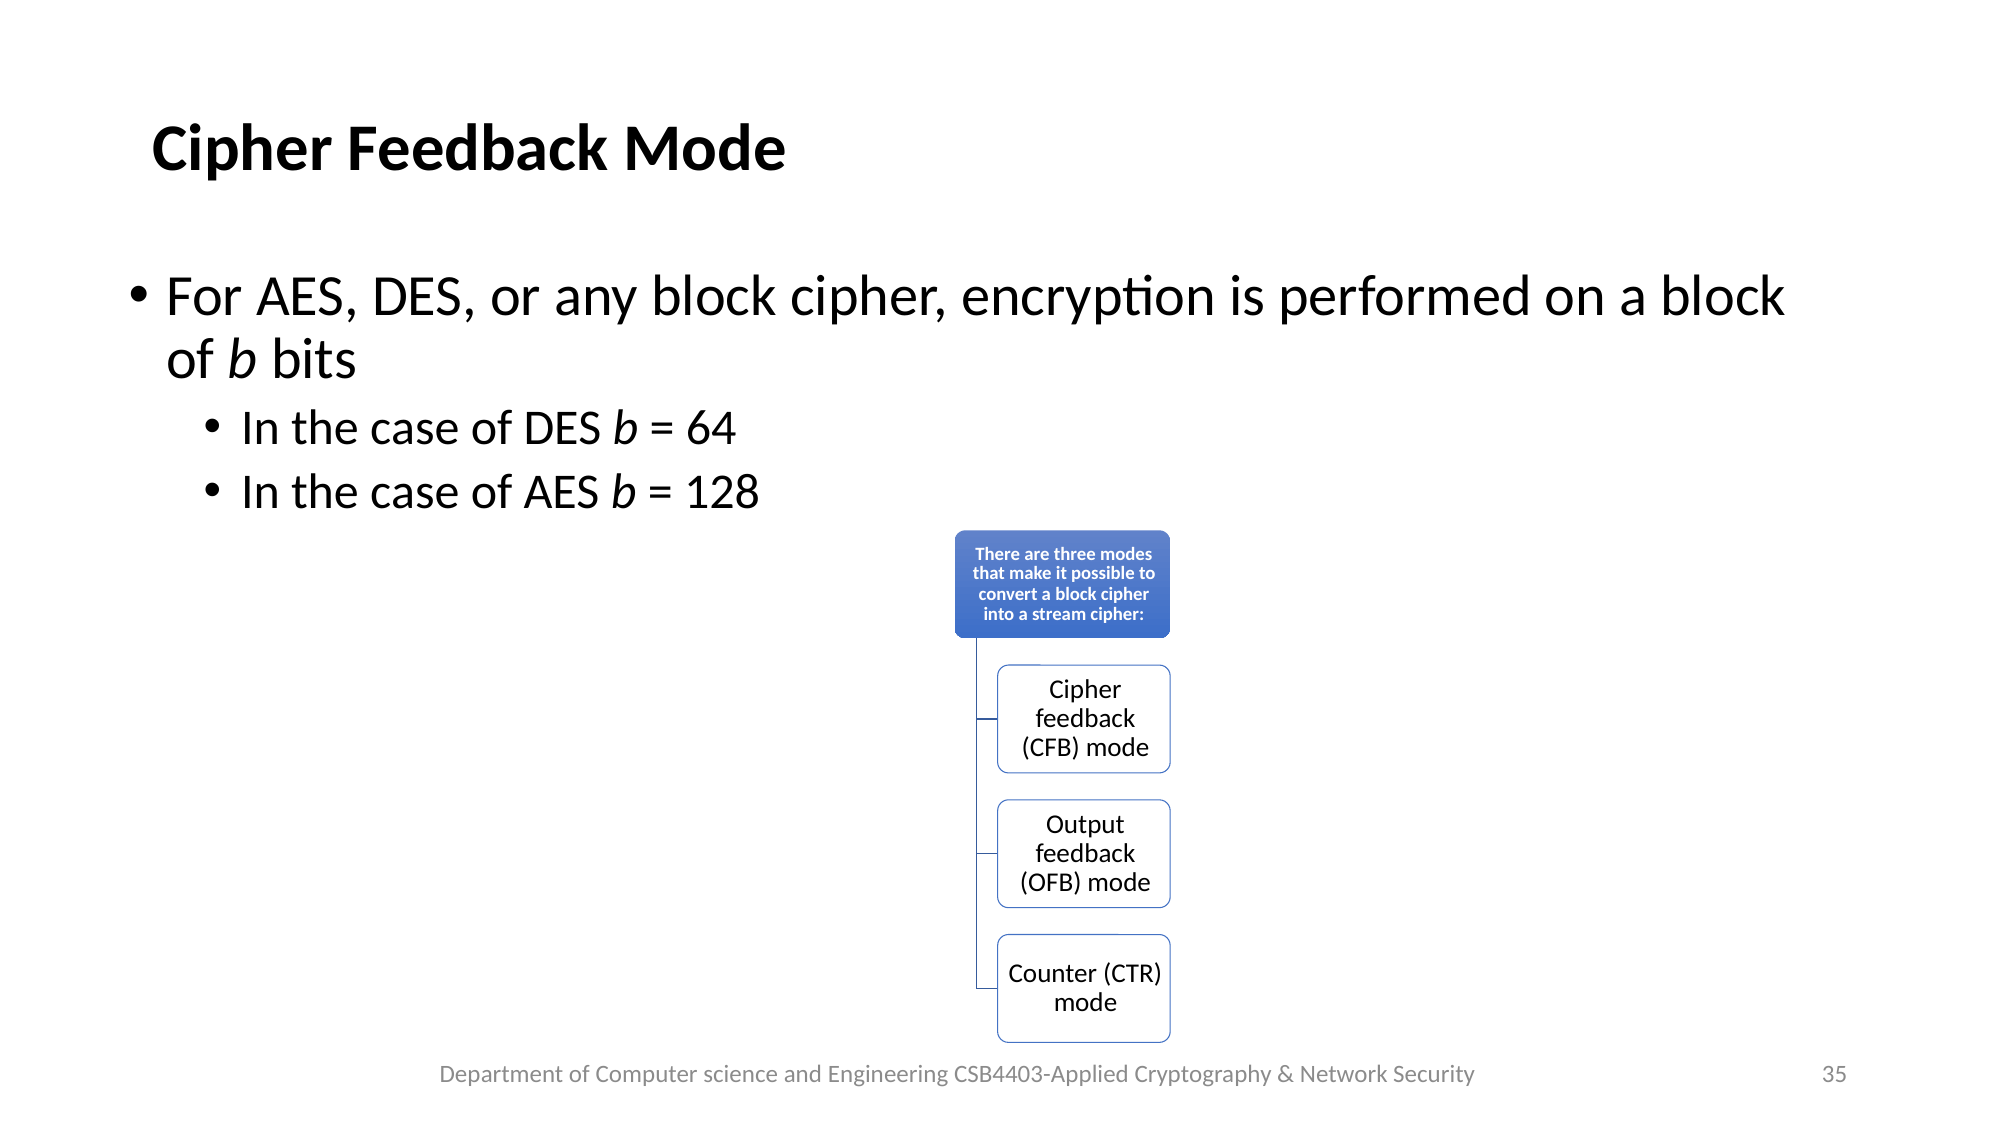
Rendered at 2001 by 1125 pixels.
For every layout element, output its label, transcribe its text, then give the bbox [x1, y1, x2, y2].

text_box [599, 529, 1525, 1043]
list For AES, DES, or any block cipher, encryption is performed on a block of b bits In the case of DES b = 64 In the case of AES b = 128 [113, 257, 1863, 1014]
slide_number 35 [1412, 1042, 1863, 1103]
footer Department of Computer science and Engineering CSB4403-Applied Cryptography & Network Security [288, 1042, 1412, 1103]
title Cipher Feedback Mode [137, 59, 1863, 238]
